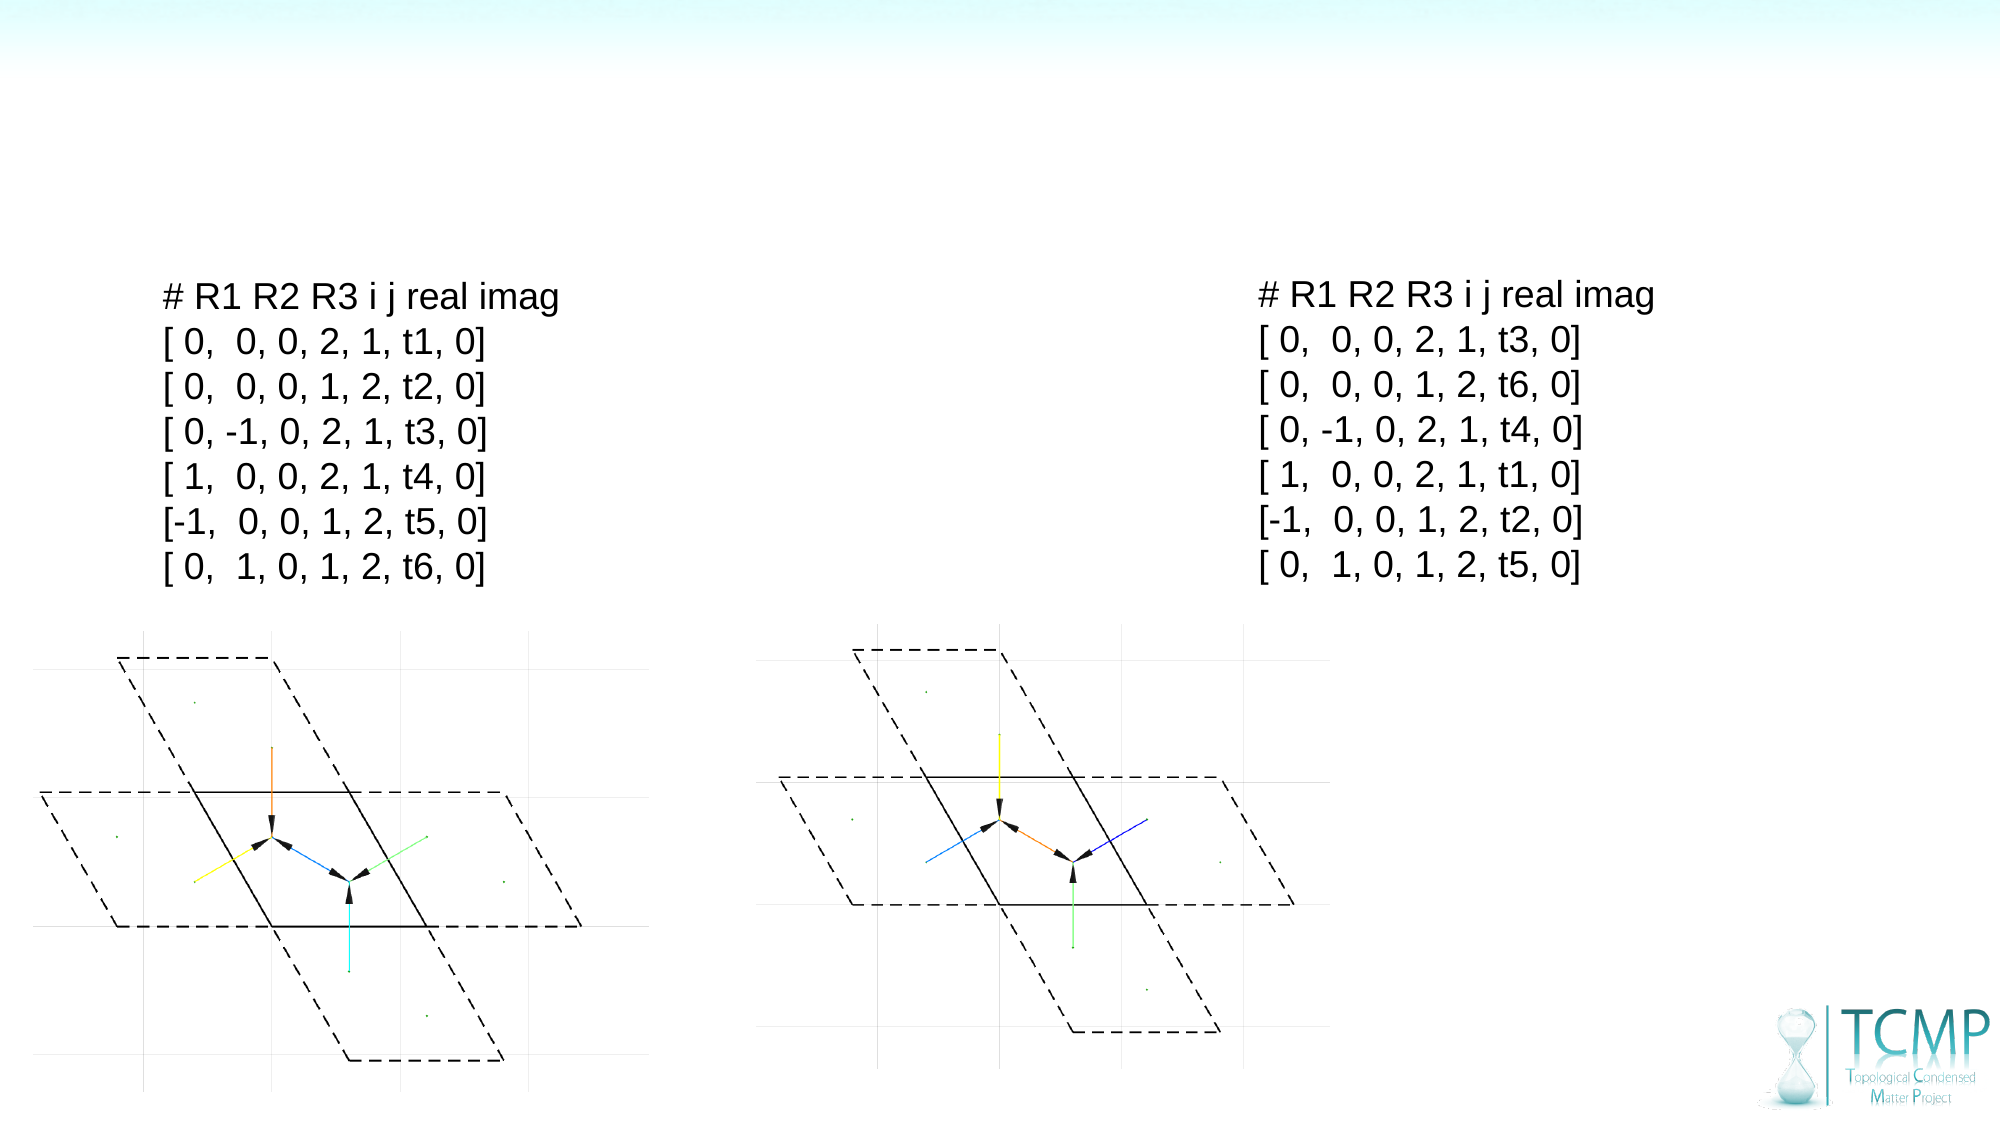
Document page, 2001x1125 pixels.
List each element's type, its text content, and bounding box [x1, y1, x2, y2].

text_box # R1 R2 R3 i j real imag [ 0, 0, 0, 2, 1, t1, 0] [ 0, 0, 0, 1, 2, t2, 0] [ 0, -1, 0, 2, 1, t3, 0] [ 1, 0, 0, 2, 1, t4, 0] [-1, 0, 0, 1, 2, t5, 0] [ 0, 1, 0, 1, 2, t6, 0] [148, 265, 1149, 595]
picture [0, 0, 2000, 188]
text_box # R1 R2 R3 i j real imag [ 0, 0, 0, 2, 1, t3, 0] [ 0, 0, 0, 1, 2, t6, 0] [ 0, -1, 0, 2, 1, t4, 0] [ 1, 0, 0, 2, 1, t1, 0] [-1, 0, 0, 1, 2, t2, 0] [ 0, 1, 0, 1, 2, t5, 0] [1243, 262, 2000, 592]
picture [33, 631, 649, 1092]
picture [1750, 996, 2001, 1113]
picture [756, 623, 1330, 1069]
